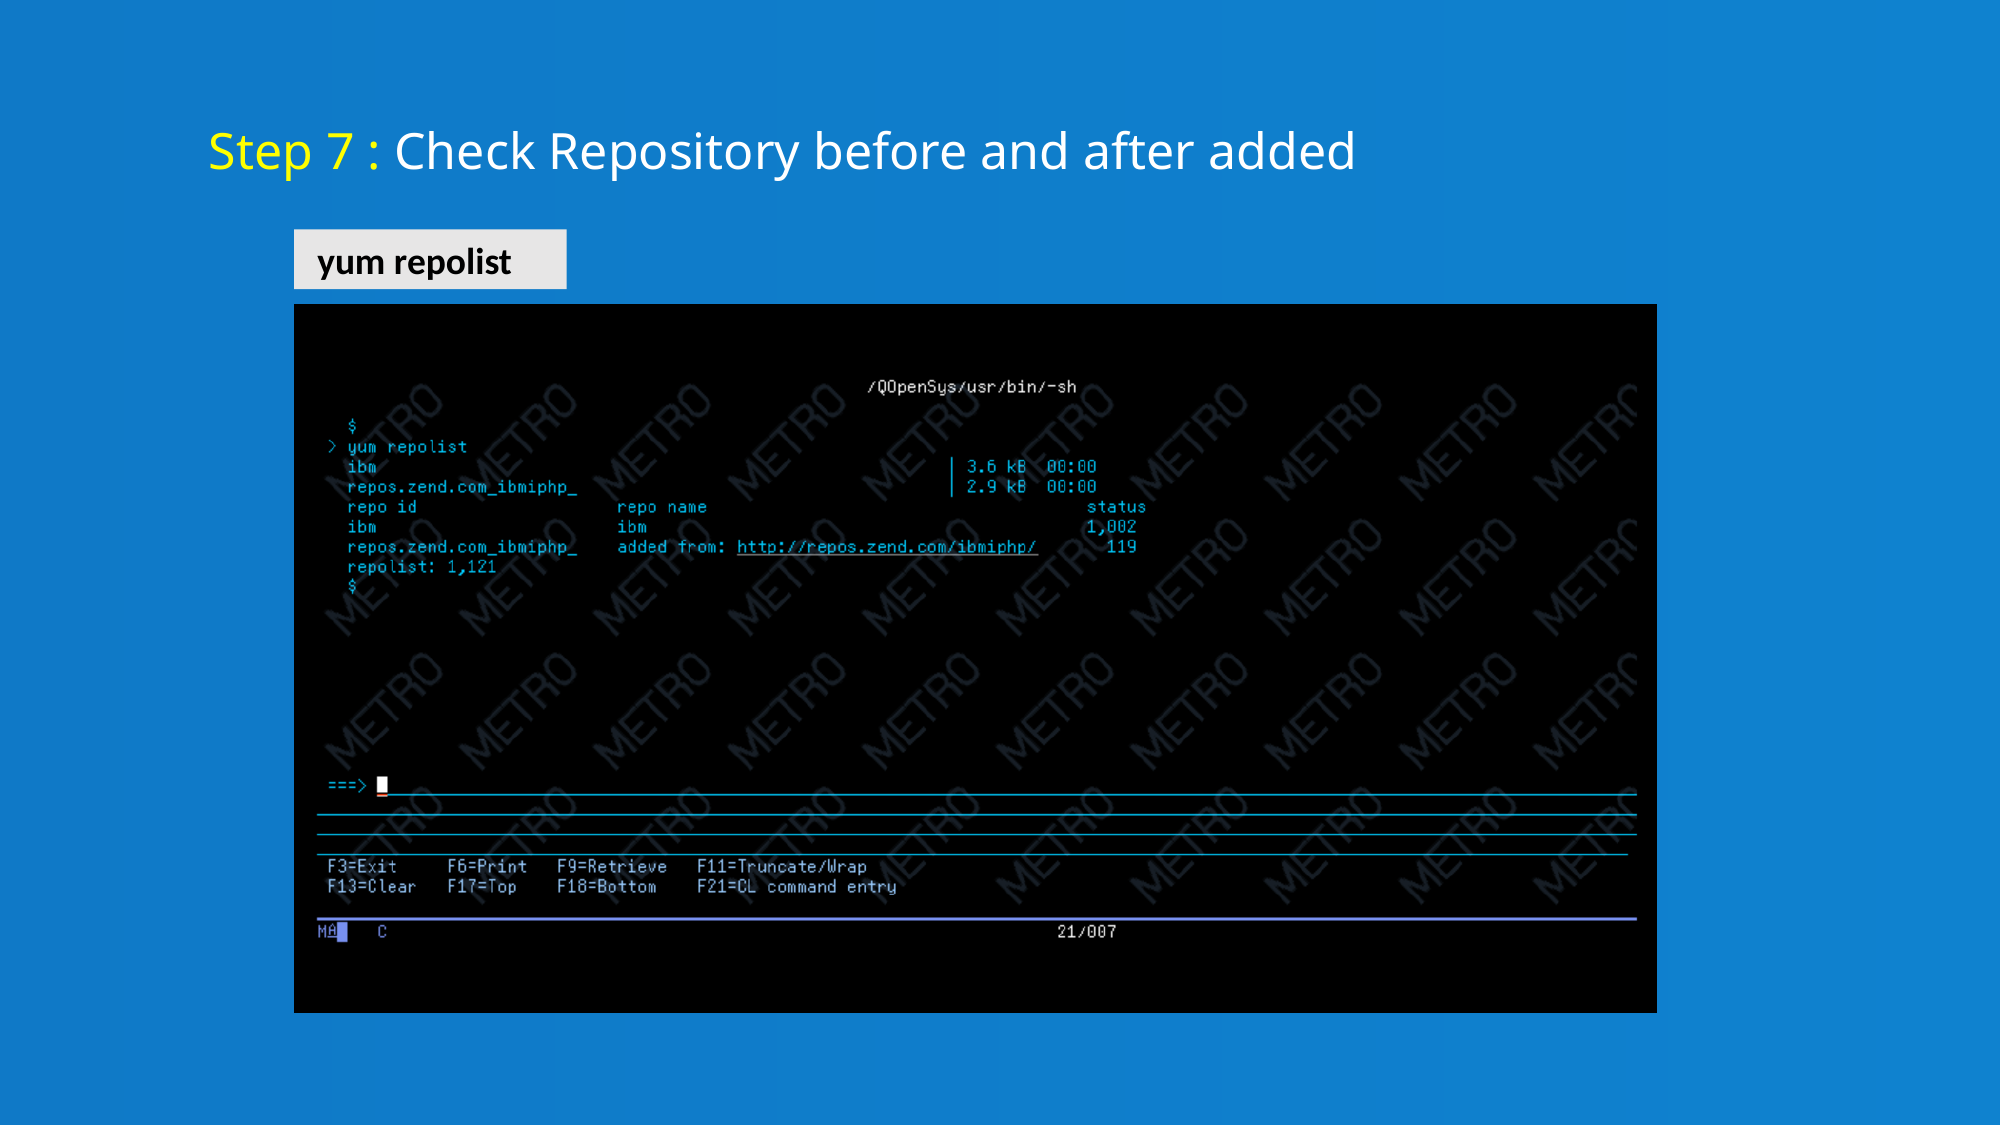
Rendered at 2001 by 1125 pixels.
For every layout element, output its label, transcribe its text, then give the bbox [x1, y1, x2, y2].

text_box Step 7 : Check Repository before and after added [194, 111, 1477, 187]
text_box yum repolist [294, 229, 567, 290]
picture [293, 304, 1657, 1014]
